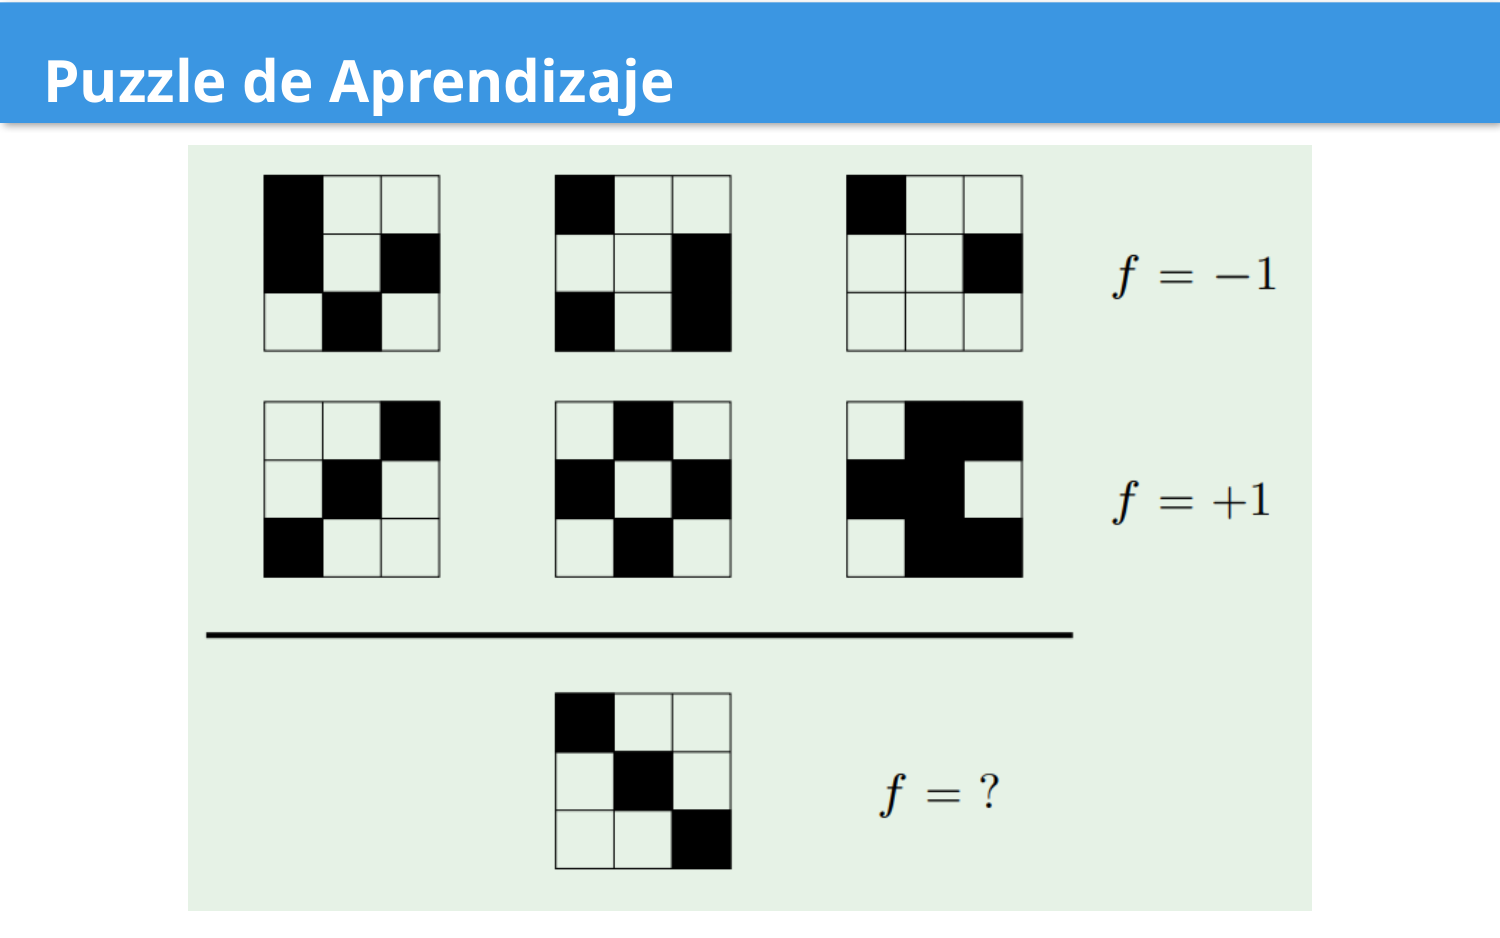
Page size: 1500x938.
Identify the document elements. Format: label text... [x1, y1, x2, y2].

title Puzzle de Aprendizaje [0, 2, 1500, 123]
picture [188, 145, 1312, 911]
